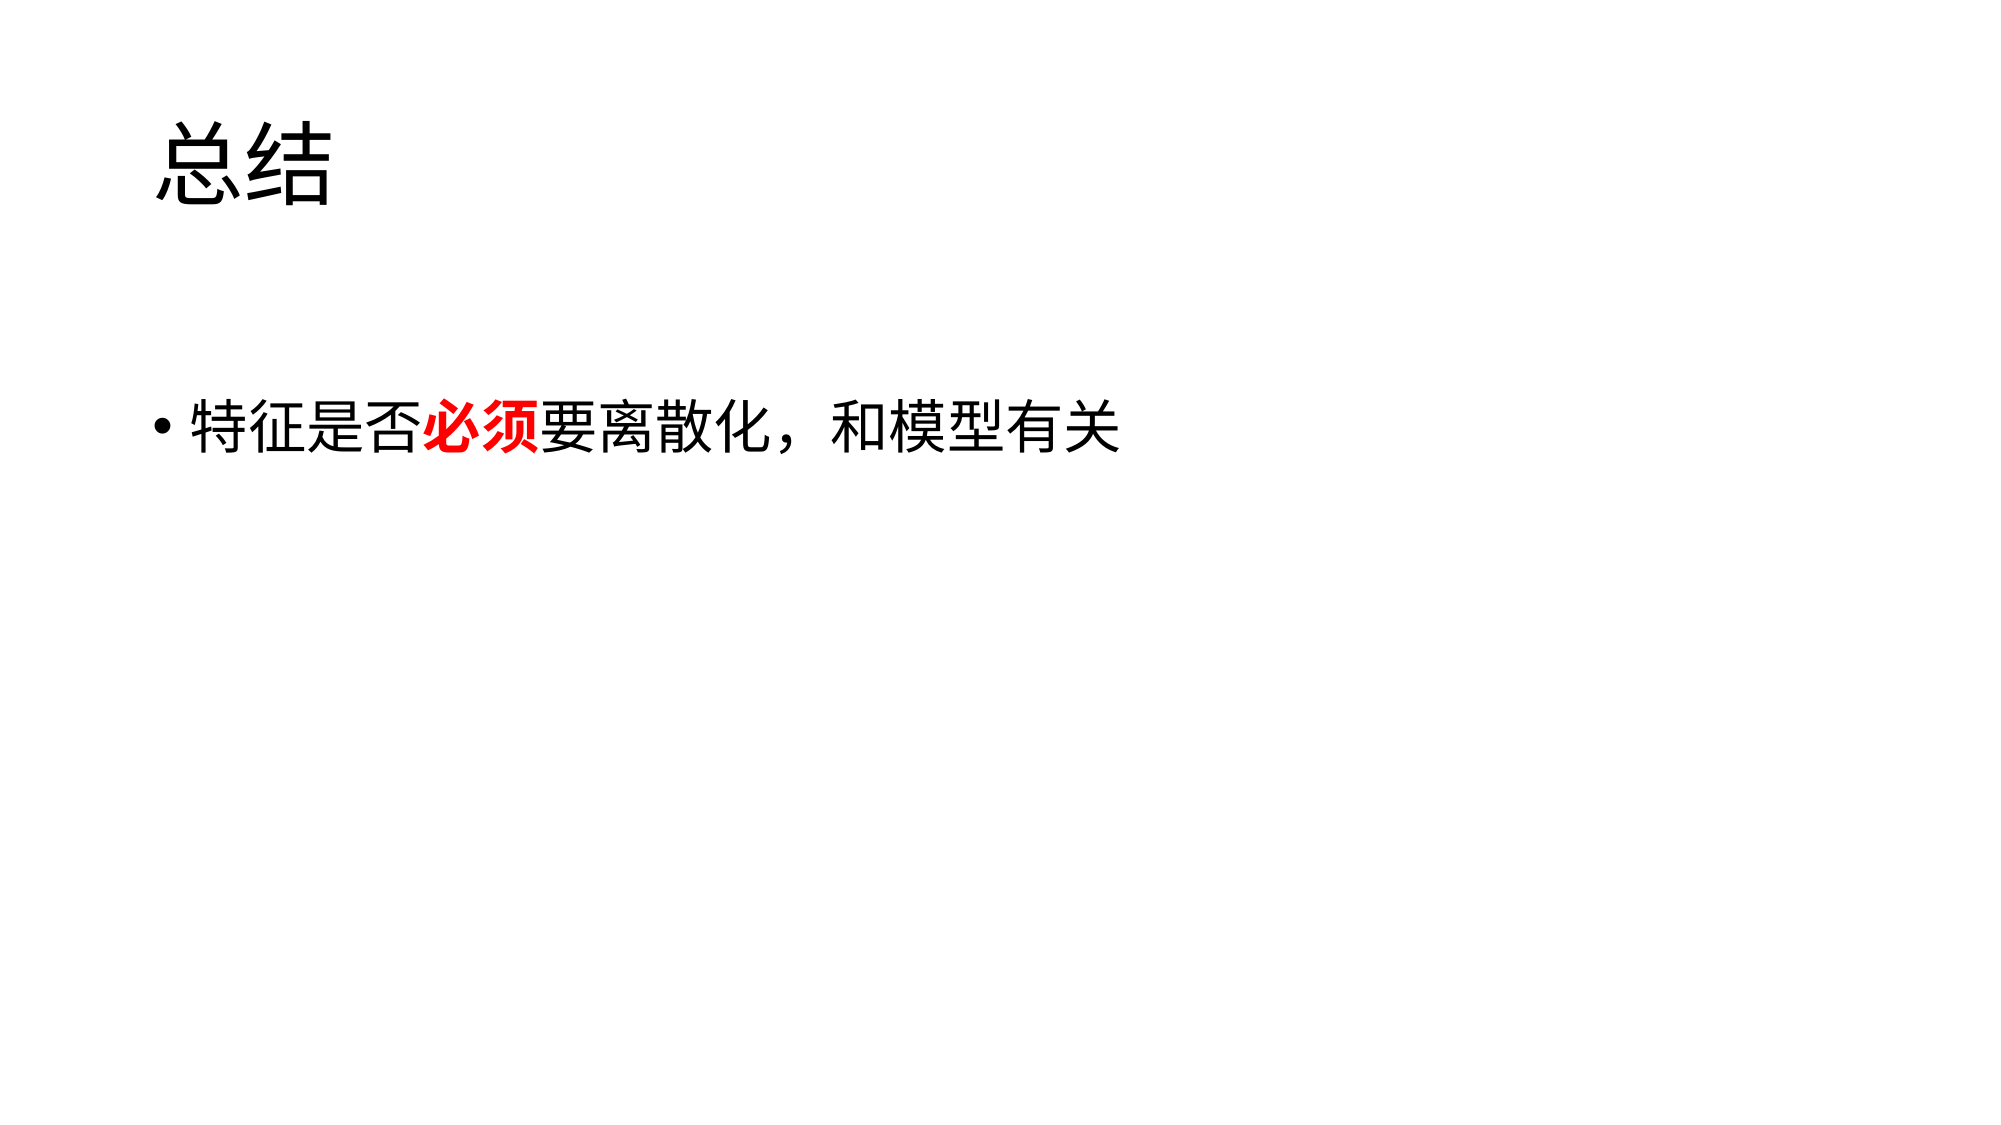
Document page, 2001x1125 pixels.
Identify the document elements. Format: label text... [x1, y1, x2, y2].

list 特征是否必须要离散化，和模型有关 [137, 299, 1863, 1014]
title 总结 [137, 59, 1863, 278]
